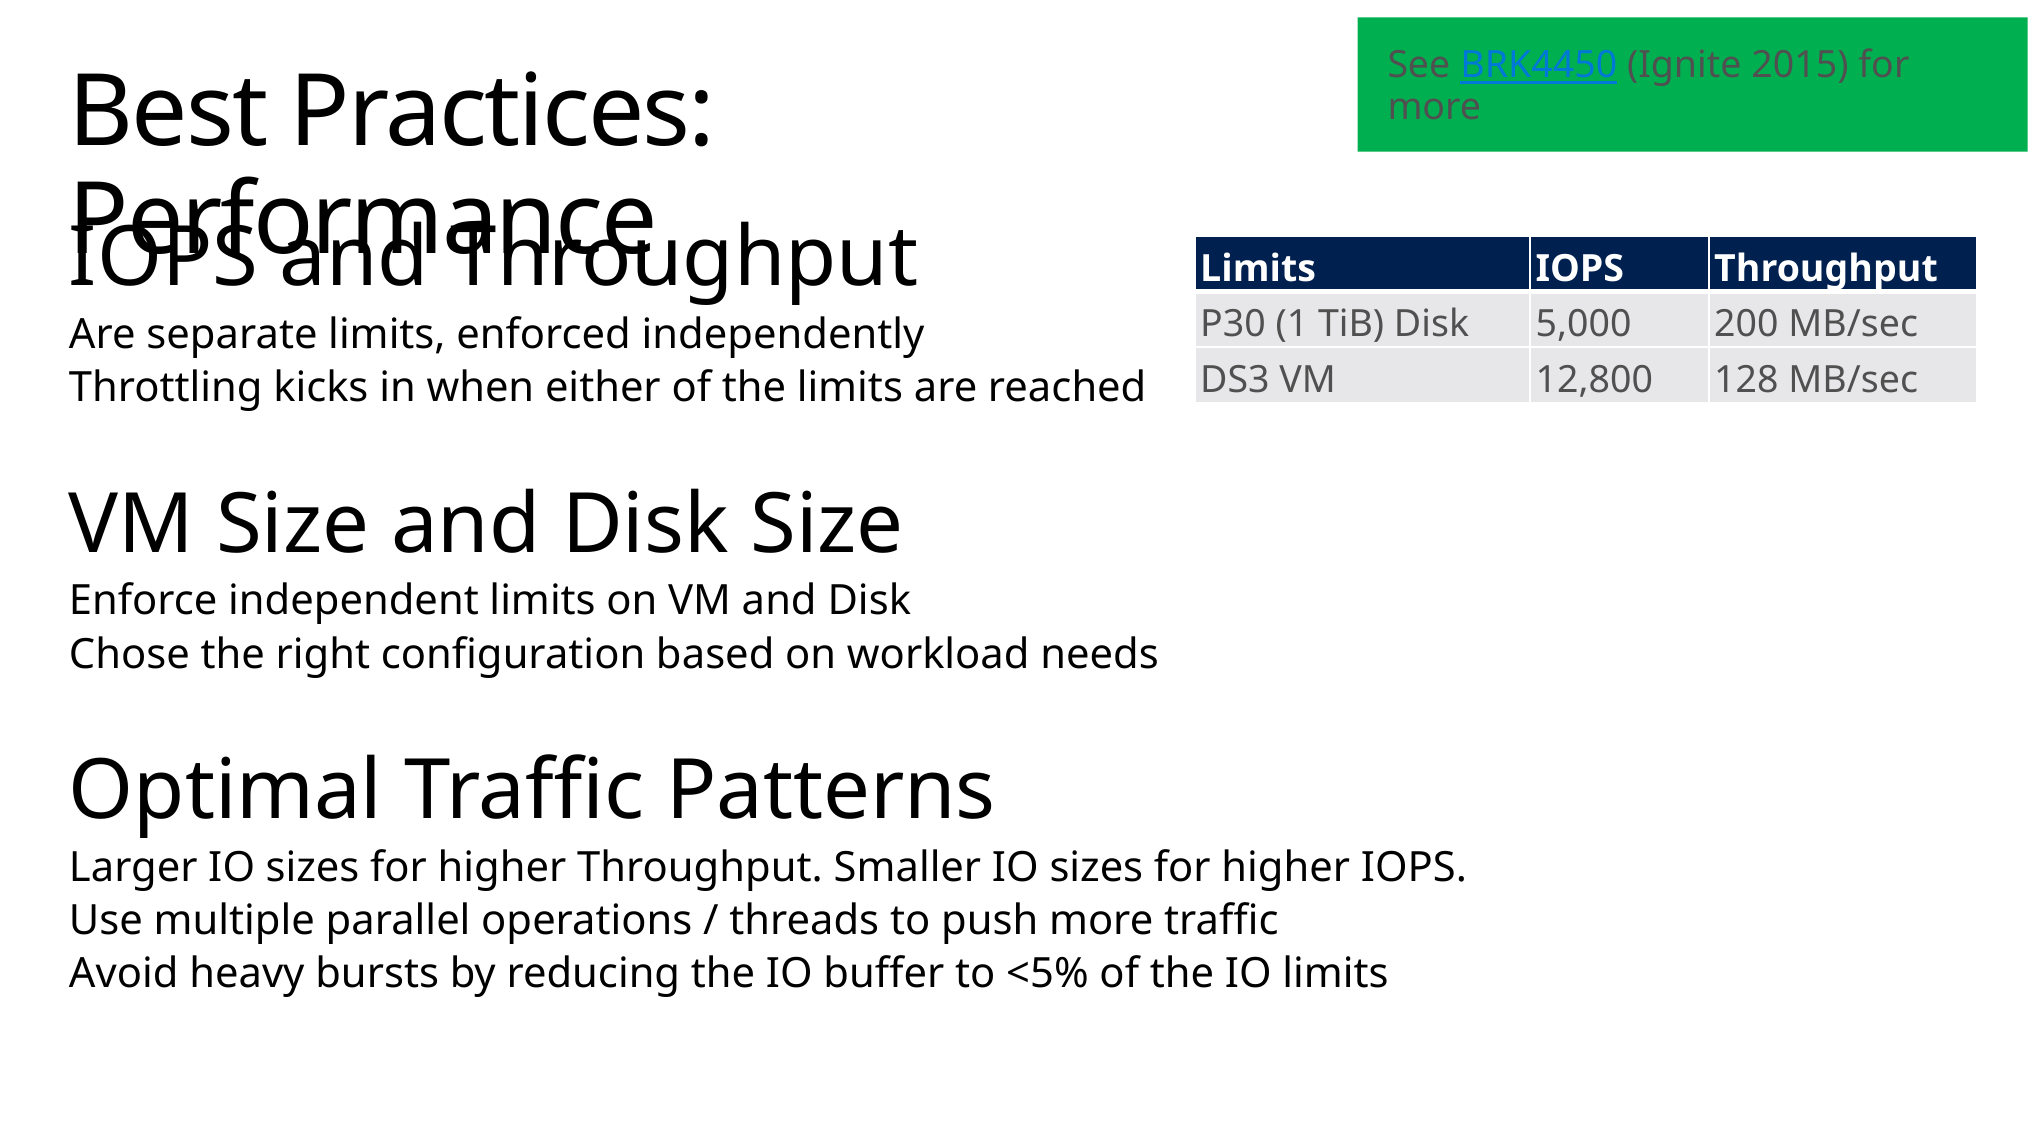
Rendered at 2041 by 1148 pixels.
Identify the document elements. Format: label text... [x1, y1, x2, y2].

table_cell 12,800 [1531, 348, 1708, 402]
table_cell P30 (1 TiB) Disk [1196, 294, 1529, 346]
table_cell 5,000 [1531, 294, 1708, 346]
list IOPS and Throughput Are separate limits, enforced independently Throttling kicks in when either of the limits are reached VM Size and Disk Size Enforce independent limits on VM and Disk Chose the right configuration based on workload needs Optimal Traffic Patterns Larger IO sizes for higher Throughput. Smaller IO sizes for higher IOPS. Use multiple parallel operations / threads to push more traffic Avoid heavy bursts by reducing the IO buffer to <5% of the IO limits [45, 198, 1996, 1043]
table_header Limits [1196, 237, 1529, 289]
text_box See BRK4450 (Ignite 2015) for more [1357, 17, 2028, 152]
table_cell 200 MB/sec [1710, 294, 1976, 346]
table_header Throughput [1710, 237, 1976, 289]
title Best Practices: Performance [45, 44, 1296, 195]
table_cell DS3 VM [1196, 348, 1529, 402]
table_cell 128 MB/sec [1710, 348, 1976, 402]
table_header IOPS [1531, 237, 1708, 289]
